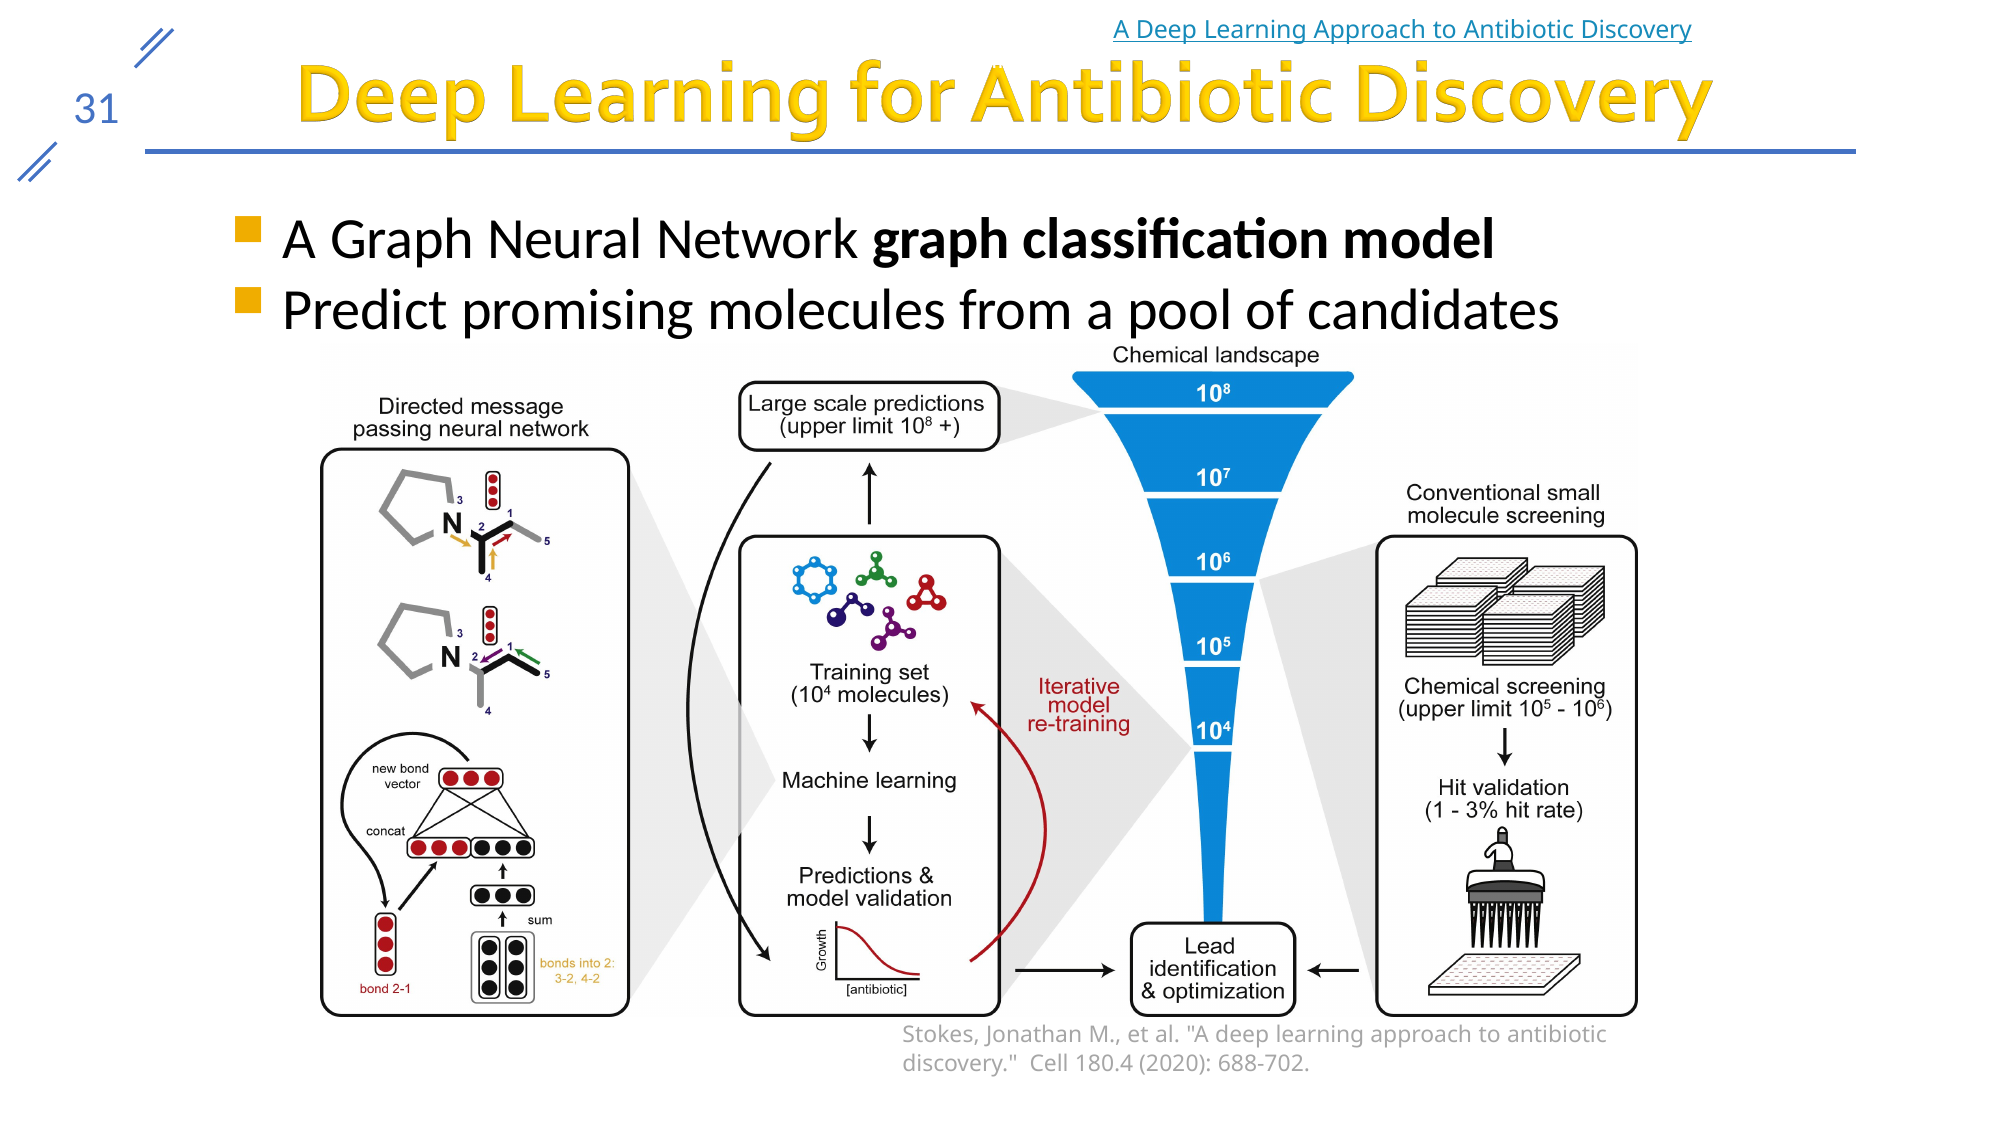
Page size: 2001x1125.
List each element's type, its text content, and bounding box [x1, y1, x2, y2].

text_box Stokes, Jonathan M., et al. "A deep learning approach to antibiotic discovery." Cell 180.4 (2020): 688-702. [900, 1017, 1638, 1077]
text_box A Graph Neural Network graph classification model Predict promising molecules from a pool of candidates [228, 198, 1573, 341]
picture [299, 58, 1714, 144]
picture [320, 343, 1638, 1017]
text_box Stokes et al., A Deep Learning Approach to Antibiotic Discovery, Cell 2020 [959, 11, 1717, 74]
